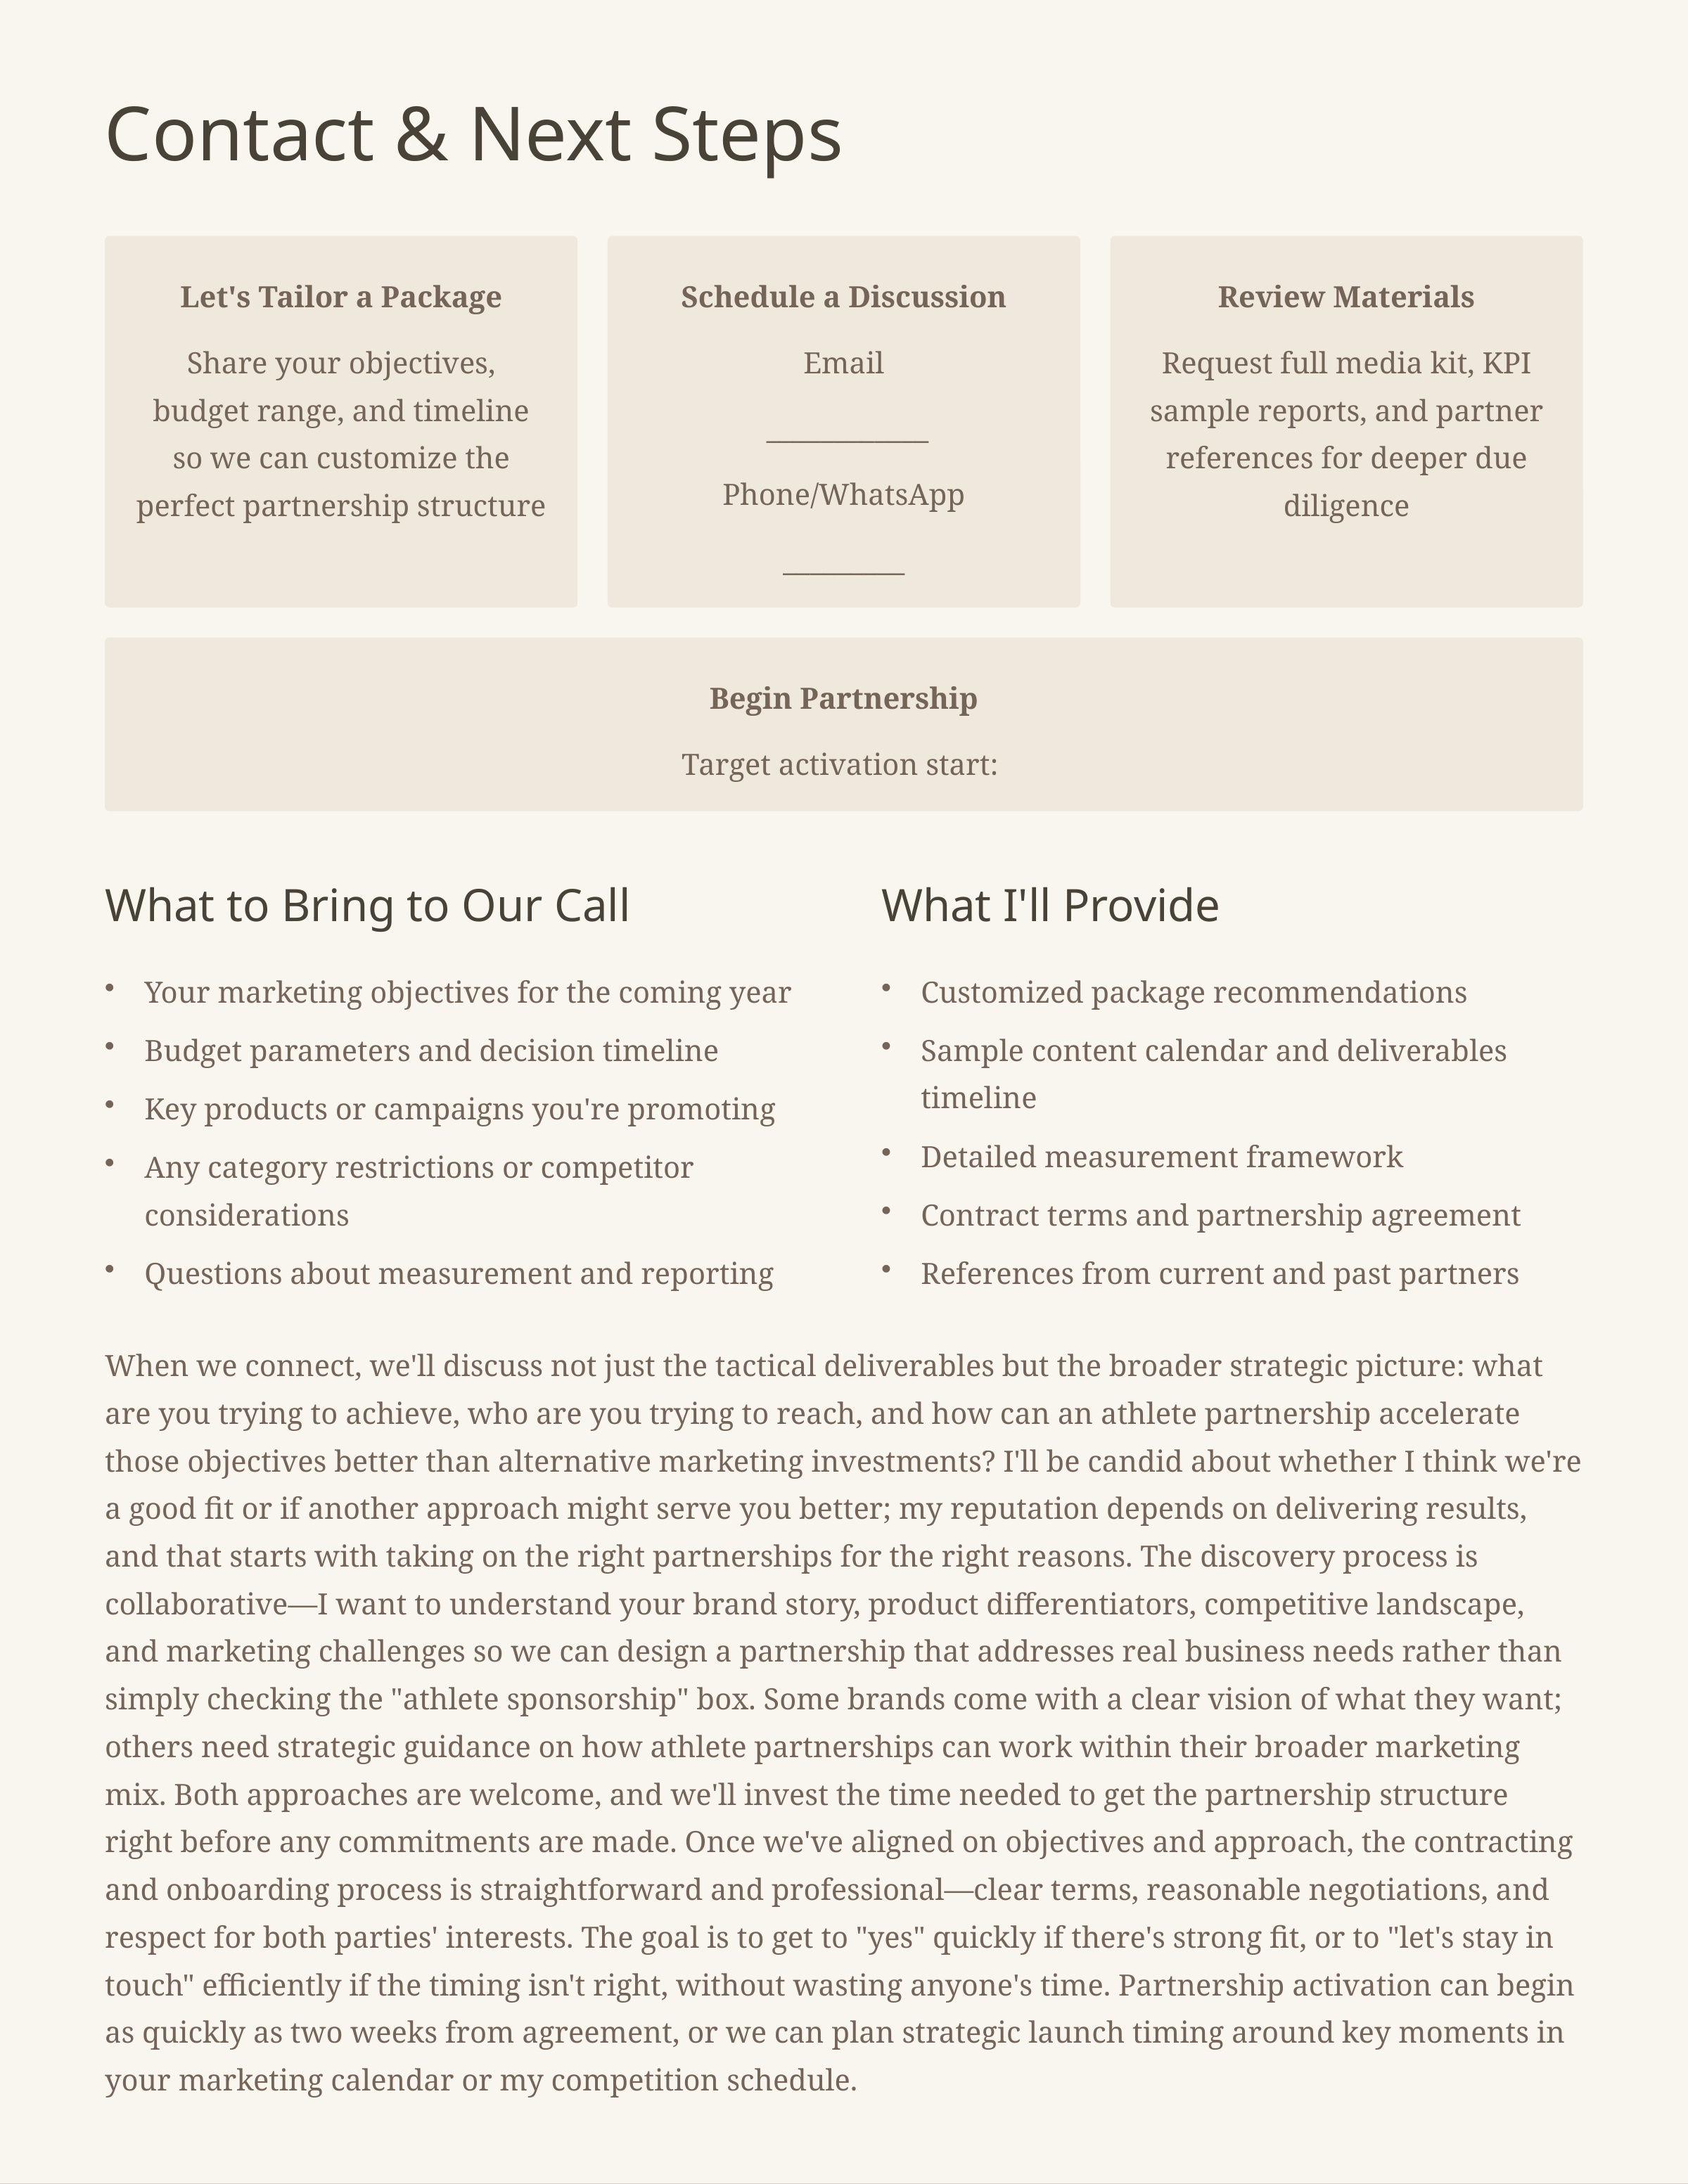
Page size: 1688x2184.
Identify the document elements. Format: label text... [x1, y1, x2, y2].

text_box Budget parameters and decision timeline [105, 1019, 807, 1067]
text_box Schedule a Discussion [637, 266, 1051, 314]
text_box ____________ [637, 397, 1051, 446]
text_box Any category restrictions or competitor considerations [105, 1136, 807, 1233]
text_box [105, 236, 578, 608]
text_box Review Materials [1140, 266, 1554, 314]
text_box Detailed measurement framework [881, 1125, 1584, 1174]
text_box Contract terms and partnership agreement [881, 1184, 1584, 1233]
text_box Contact & Next Steps [105, 82, 876, 176]
text_box When we connect, we'll discuss not just the tactical deliverables but the broader strategic picture: what are you trying to achieve, who are you trying to reach, and how can an athlete partnership accelerate those objectives better than alternative marketing investments? I'll be candid about whether I think we're a good fit or if another approach might serve you better; my reputation depends on delivering results, and that starts with taking on the right partnerships for the right reasons. The discovery process is collaborative—I want to understand your brand story, product differentiators, competitive landscape, and marketing challenges so we can design a partnership that addresses real business needs rather than simply checking the "athlete sponsorship" box. Some brands come with a clear vision of what they want; others need strategic guidance on how athlete partnerships can work within their broader marketing mix. Both approaches are welcome, and we'll invest the time needed to get the partnership structure right before any commitments are made. Once we've aligned on objectives and approach, the contracting and onboarding process is straightforward and professional—clear terms, reasonable negotiations, and respect for both parties' interests. The goal is to get to "yes" quickly if there's strong fit, or to "let's stay in touch" efficiently if the timing isn't right, without wasting anyone's time. Partnership activation can begin as quickly as two weeks from agreement, or we can plan strategic launch timing around key moments in your marketing calendar or my competition schedule. [105, 1335, 1583, 2054]
text_box Let's Tailor a Package [134, 266, 548, 314]
text_box _________ [637, 529, 1051, 578]
text_box [1110, 236, 1583, 608]
text_box Request full media kit, KPI sample reports, and partner references for deeper due diligence [1140, 331, 1554, 524]
text_box [607, 236, 1081, 608]
text_box What I'll Provide [881, 875, 1331, 932]
text_box Phone/WhatsApp [637, 463, 1051, 512]
text_box Questions about measurement and reporting [105, 1242, 807, 1291]
text_box Begin Partnership [134, 667, 1554, 716]
text_box Email [637, 331, 1051, 380]
text_box References from current and past partners [881, 1242, 1584, 1291]
text_box Customized package recommendations [881, 961, 1584, 1009]
text_box Key products or campaigns you're promoting [105, 1077, 807, 1126]
text_box Your marketing objectives for the coming year [105, 961, 807, 1009]
text_box What to Bring to Our Call [105, 875, 667, 932]
text_box Share your objectives, budget range, and timeline so we can customize the perfect partnership structure [134, 331, 548, 524]
text_box [105, 637, 1583, 811]
text_box Sample content calendar and deliverables timeline [881, 1019, 1584, 1116]
text_box Target activation start: [134, 733, 1554, 781]
